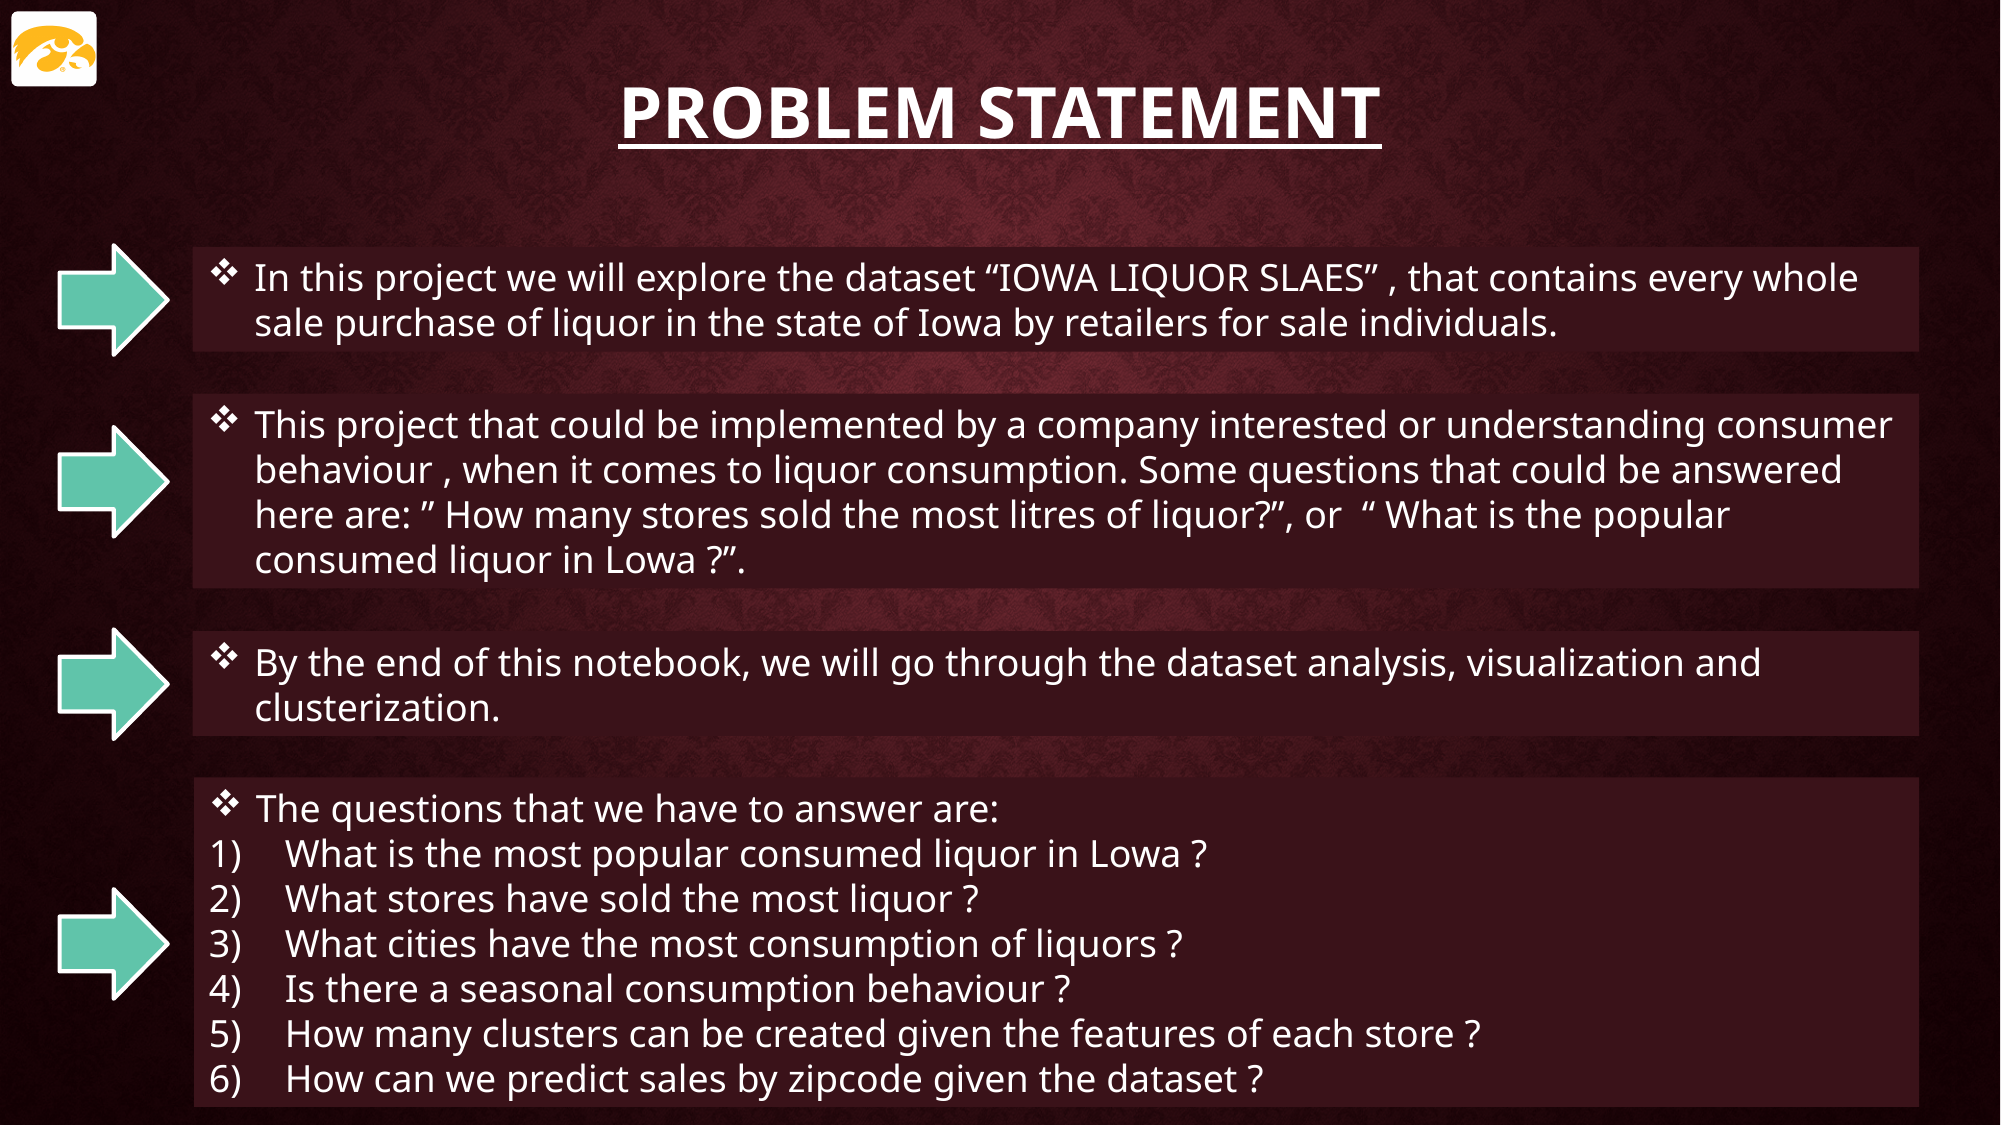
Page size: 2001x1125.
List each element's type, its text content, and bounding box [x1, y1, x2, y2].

title PROBLEM STATEMENT [150, 60, 1850, 171]
text_box This project that could be implemented by a company interested or understanding consumer behaviour , when it comes to liquor consumption. Some questions that could be answered here are: ” How many stores sold the most litres of liquor?”, or “ What is the popular consumed liquor in Lowa ?”. [192, 393, 1920, 589]
text_box [57, 627, 170, 741]
text_box [57, 243, 170, 357]
text_box By the end of this notebook, we will go through the dataset analysis, visualization and clusterization. [192, 631, 1920, 736]
text_box [57, 425, 170, 539]
text_box In this project we will explore the dataset “IOWA LIQUOR SLAES” , that contains every whole sale purchase of liquor in the state of Iowa by retailers for sale individuals. [192, 246, 1920, 352]
text_box [57, 887, 170, 1001]
text_box The questions that we have to answer are: What is the most popular consumed liquor in Lowa ? What stores have sold the most liquor ? What cities have the most consumption of liquors ? Is there a seasonal consumption behaviour ? How many clusters can be created given the features of each store ? How can we predict sales by zipcode given the dataset ? [194, 777, 1920, 1107]
picture [10, 10, 98, 87]
